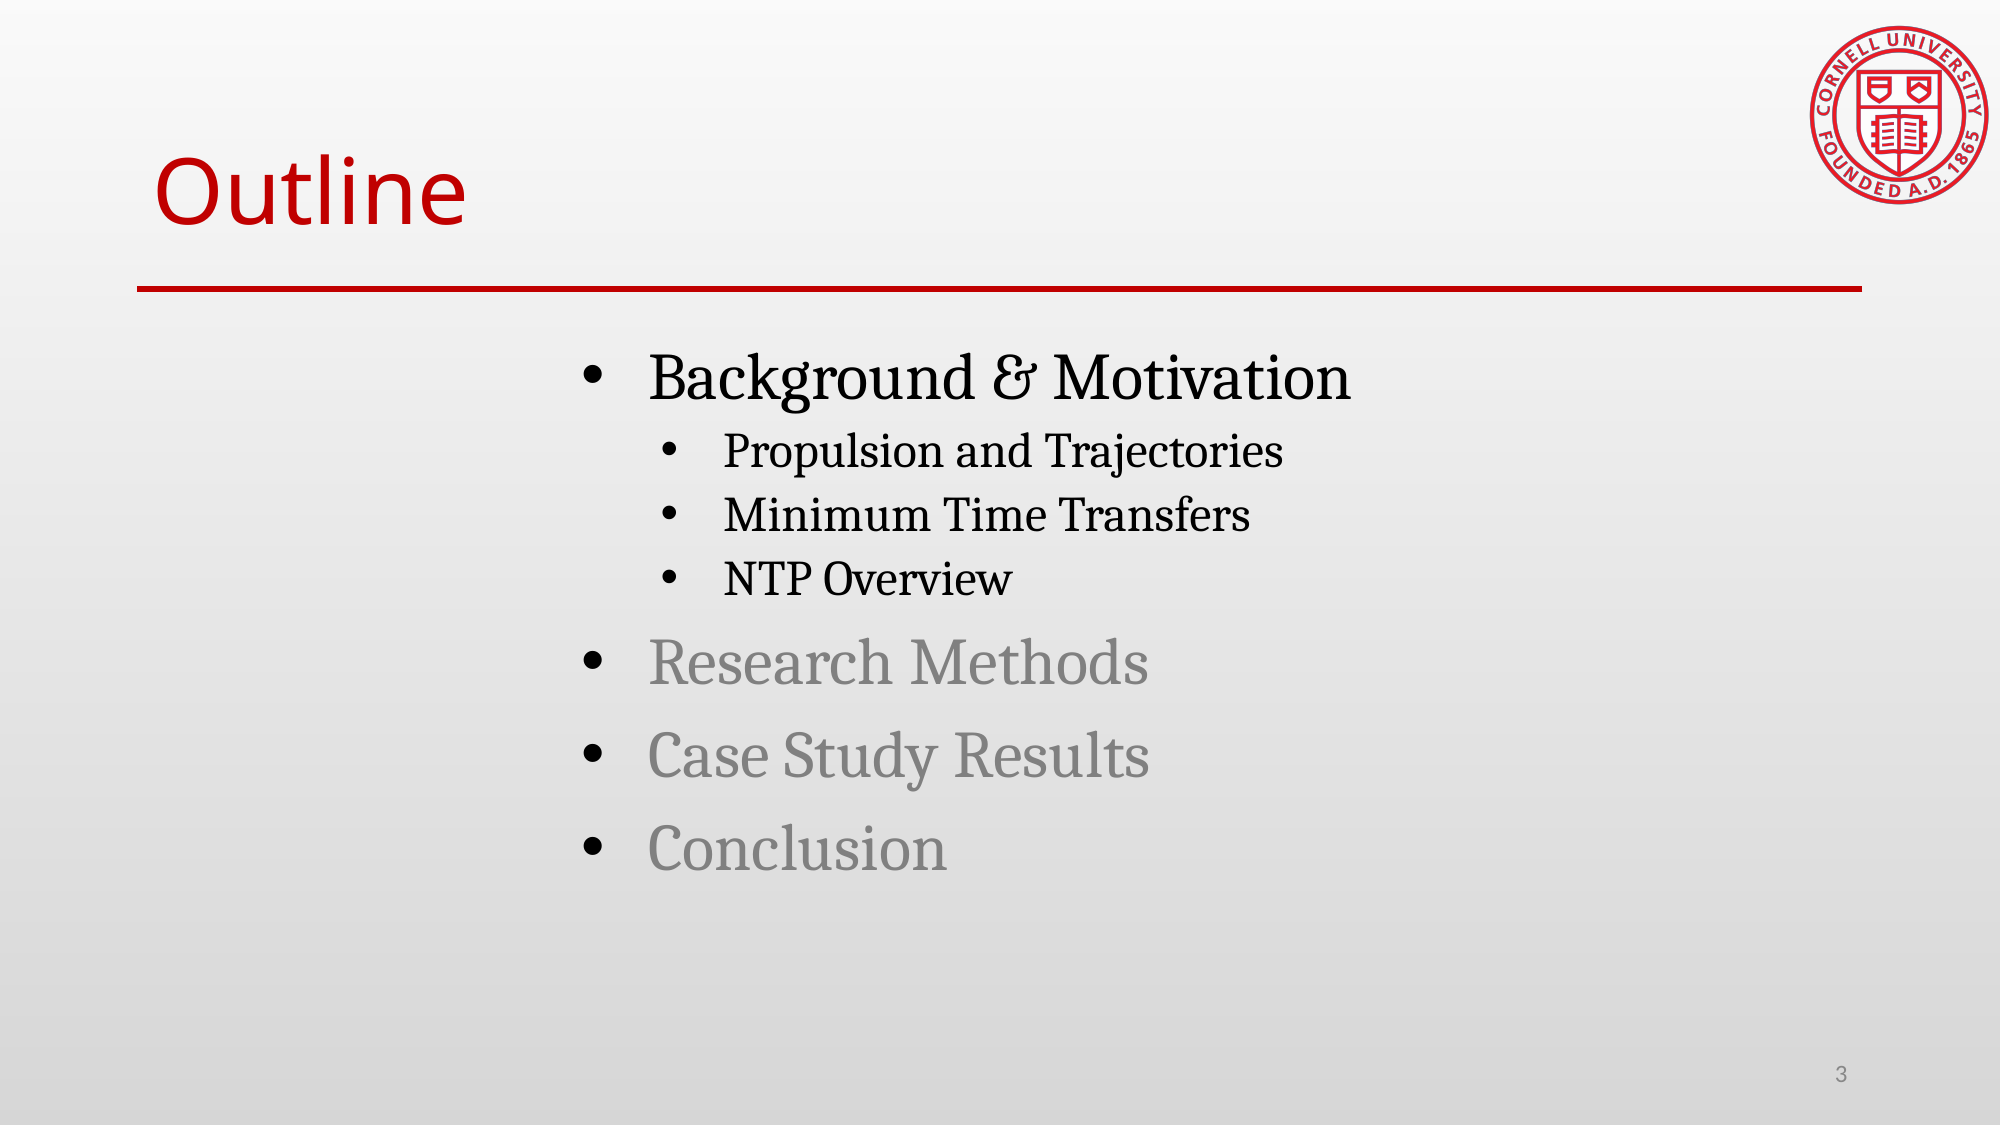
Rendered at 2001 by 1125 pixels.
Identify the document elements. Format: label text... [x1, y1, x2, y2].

list Background & Motivation Propulsion and Trajectories Minimum Time Transfers NTP Overview Research Methods Case Study Results Conclusion [558, 328, 1442, 1043]
title Outline [137, 111, 1863, 278]
slide_number 3 [1412, 1042, 1863, 1103]
picture [1797, 22, 2000, 209]
